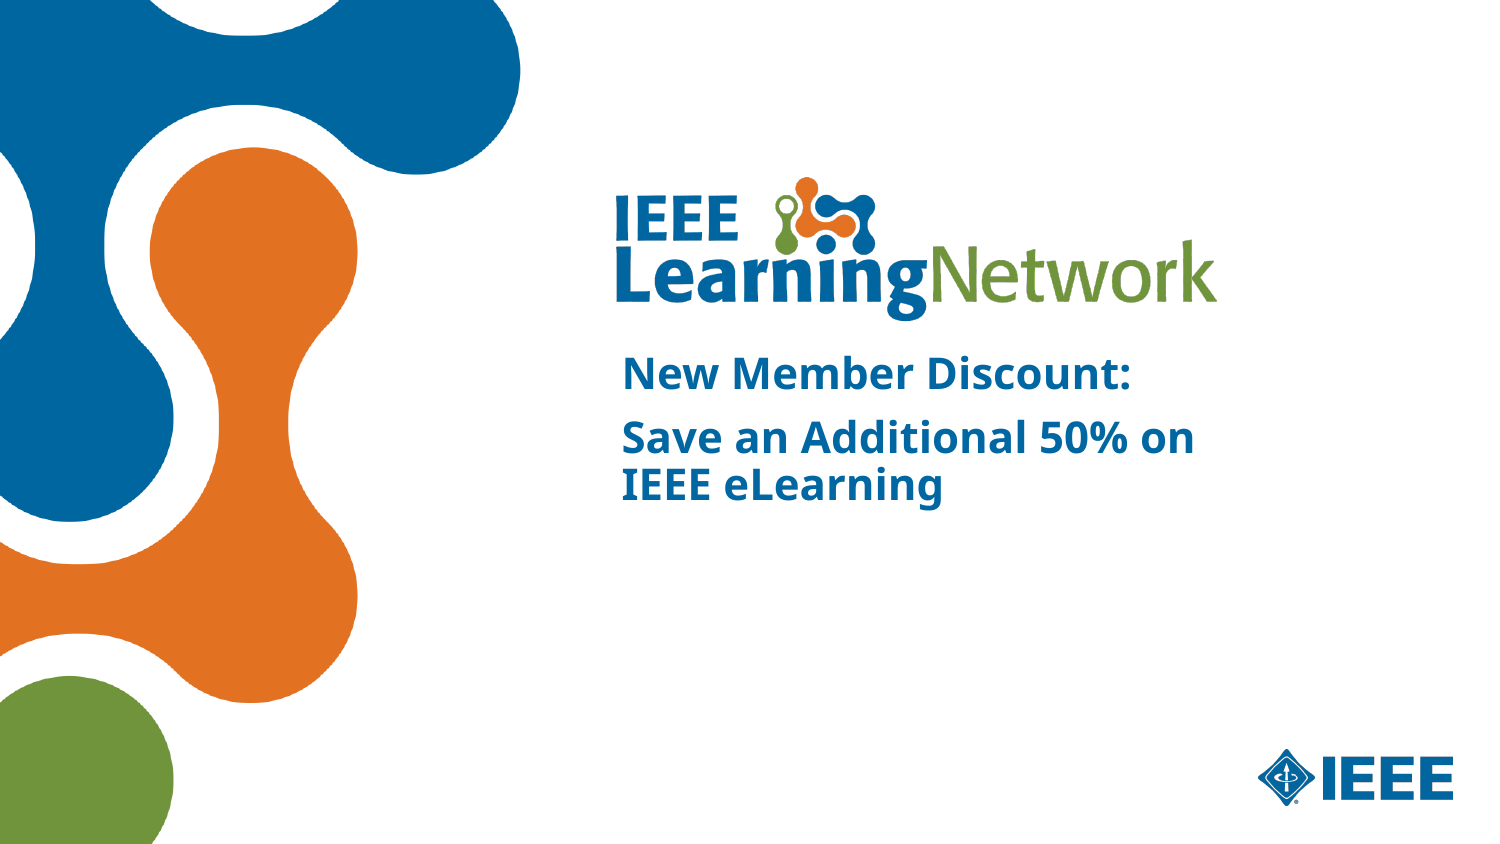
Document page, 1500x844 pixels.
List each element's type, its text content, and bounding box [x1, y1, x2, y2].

picture [1258, 749, 1453, 806]
list New Member Discount: Save an Additional 50% on IEEE eLearning [610, 345, 1442, 546]
picture [0, 0, 1259, 844]
